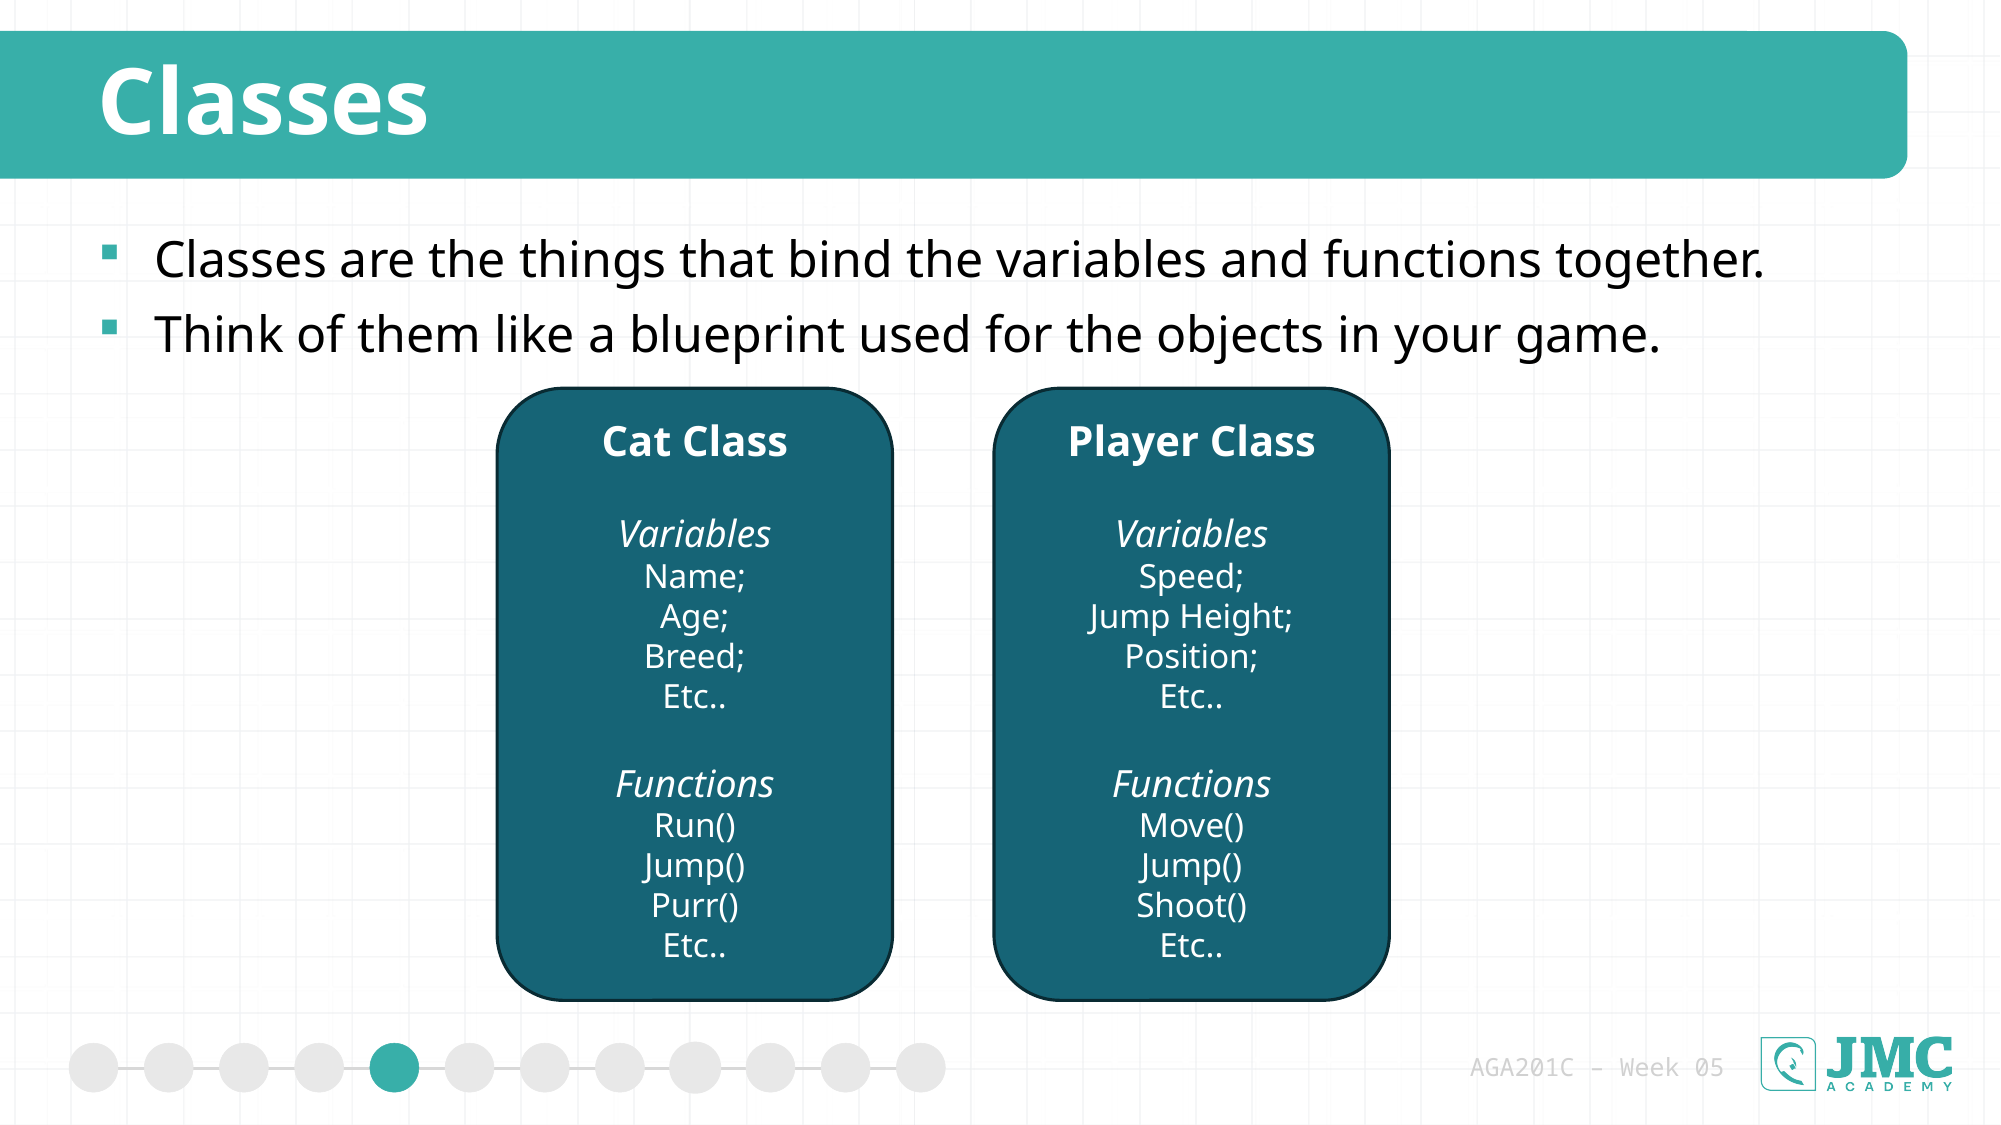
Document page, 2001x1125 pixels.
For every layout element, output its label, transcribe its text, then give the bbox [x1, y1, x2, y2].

text_box Player Class Variables Speed; Jump Height; Position; Etc.. Functions Move() Jump() Shoot() Etc.. [992, 386, 1391, 1002]
picture [0, 0, 2000, 1125]
list Classes are the things that bind the variables and functions together. Think of them like a blueprint used for the objects in your game. [83, 227, 1859, 911]
text_box Cat Class Variables Name; Age; Breed; Etc.. Functions Run() Jump() Purr() Etc.. [495, 911, 895, 1002]
text_box Classes [82, 30, 1916, 179]
